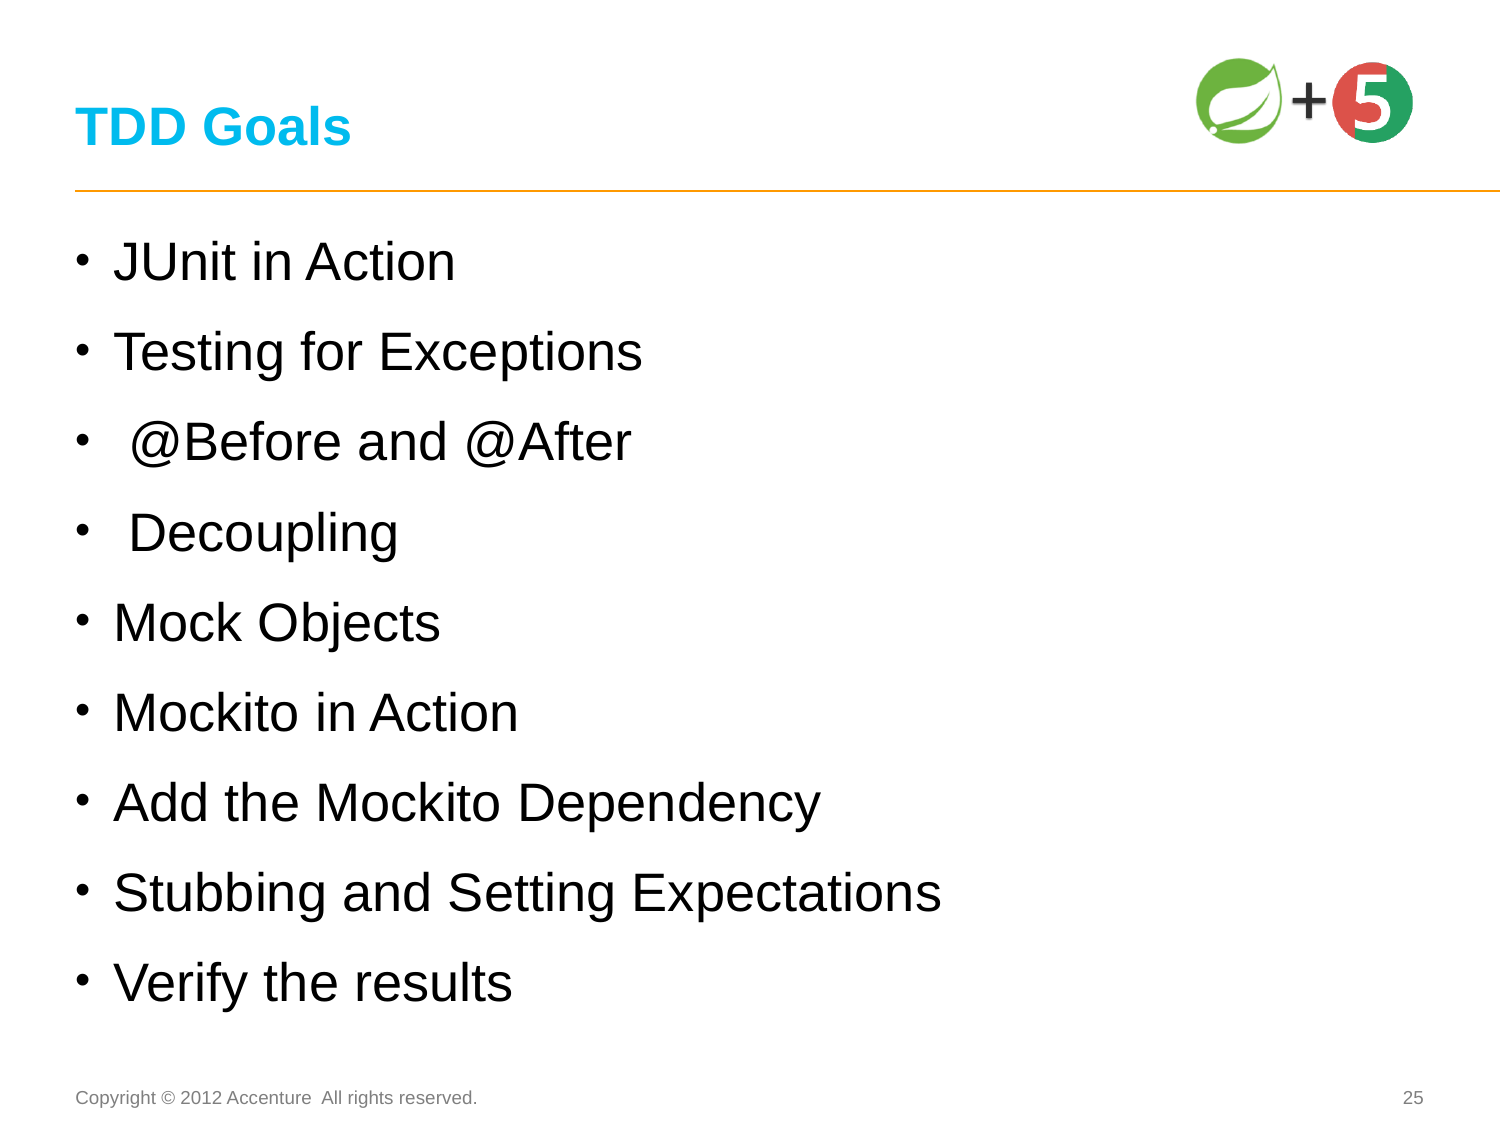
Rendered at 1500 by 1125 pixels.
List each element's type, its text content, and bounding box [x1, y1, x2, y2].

title TDD Goals [75, 27, 1422, 157]
list JUnit in Action Testing for Exceptions @Before and @After Decoupling Mock Objects Mockito in Action Add the Mockito Dependency Stubbing and Setting Expectations Verify the results [75, 226, 1425, 1018]
